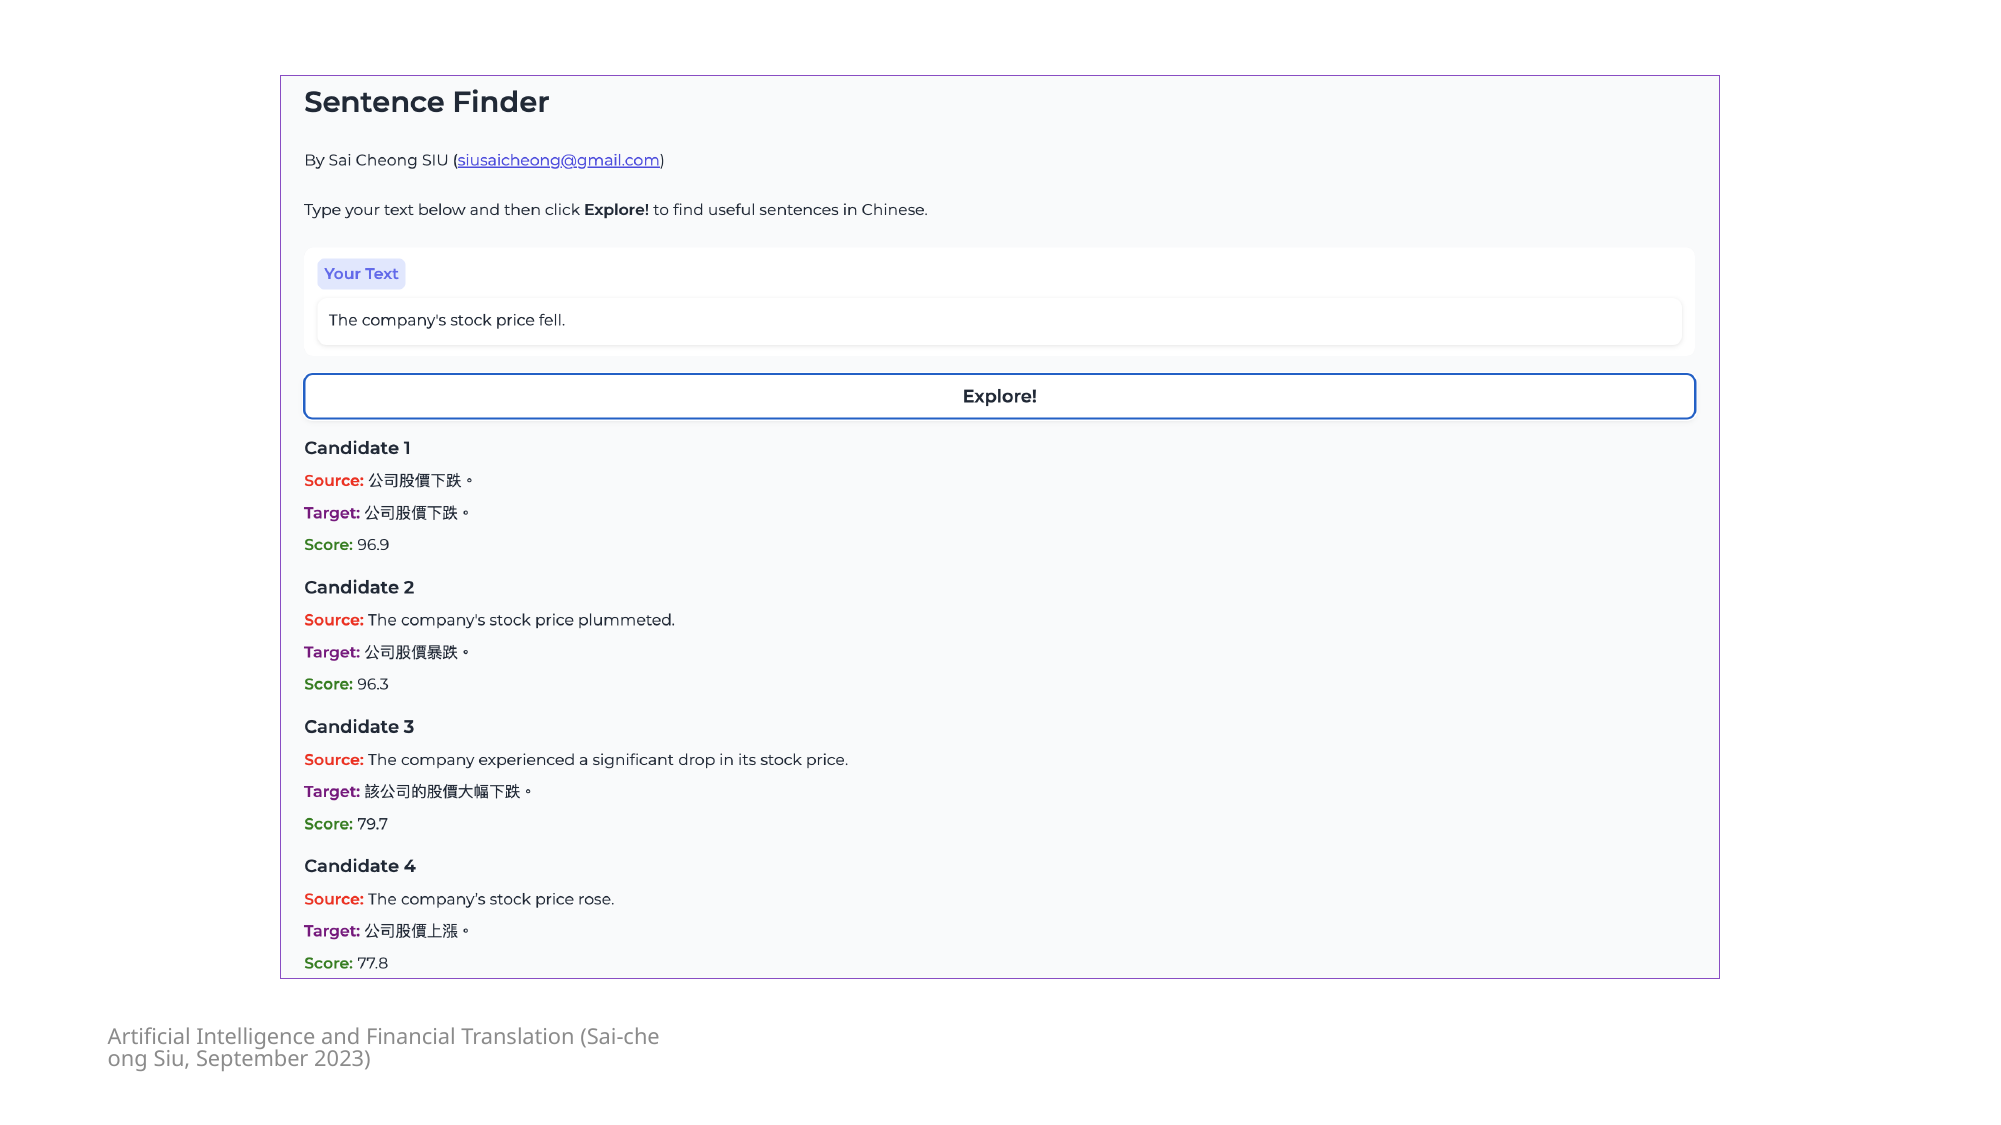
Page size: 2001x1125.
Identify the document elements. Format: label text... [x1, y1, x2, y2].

picture [280, 75, 1720, 979]
footer Artificial Intelligence and Financial Translation (Sai-cheong Siu, September 2023) [92, 1007, 685, 1068]
